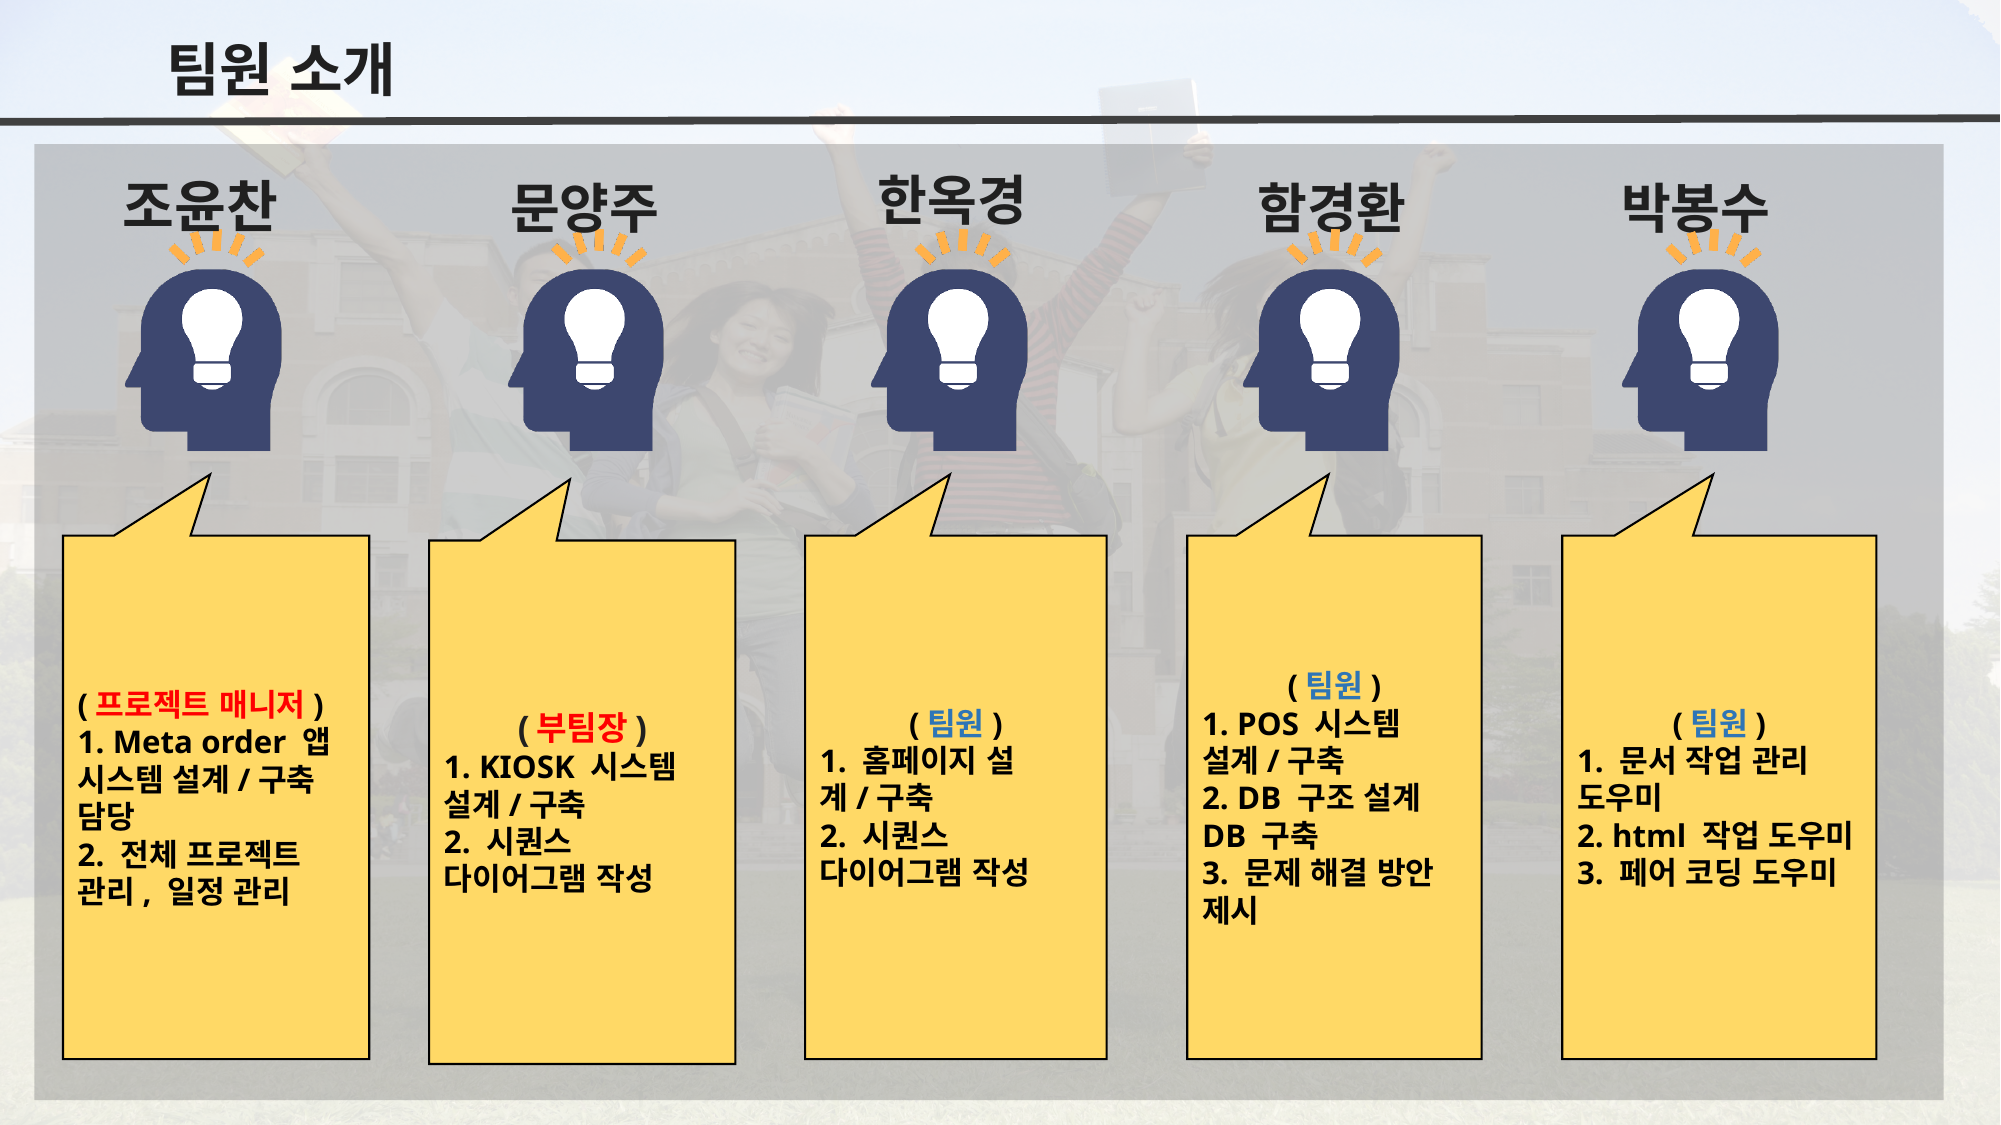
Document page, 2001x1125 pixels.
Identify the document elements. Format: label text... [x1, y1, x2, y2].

picture [80, 217, 325, 462]
text_box 문양주 [399, 157, 771, 240]
text_box 팀원 소개 [121, 21, 441, 104]
text_box (프로젝트 매니저) 1. Meta order 앱 시스템 설계/구축 담당 2. 전체 프로젝트 관리, 일정 관리 [61, 472, 371, 1061]
text_box 함경환 [1146, 157, 1510, 240]
text_box 조윤찬 [122, 157, 399, 240]
picture [463, 217, 707, 462]
picture [1198, 217, 1443, 462]
text_box (팀원) 1. 문서 작업 관리 도우미 2. html 작업 도우미 3. 페어 코딩 도우미 [1561, 472, 1878, 1061]
text_box 한옥경 [852, 149, 1052, 217]
text_box (부팀장) 1. KIOSK 시스템 설계/구축 2. 시퀀스 다이어그램 작성 [428, 477, 737, 1066]
picture [826, 217, 1071, 462]
text_box 박봉수 [1510, 157, 1882, 240]
text_box [33, 143, 1945, 1101]
text_box (팀원) 1. 홈페이지 설계/구축 2. 시퀀스 다이어그램 작성 [804, 472, 1108, 1061]
text_box (팀원) 1. POS 시스템 설계/구축 2. DB 구조 설계 DB 구축 3. 문제 해결 방안 제시 [1186, 471, 1483, 1061]
picture [1577, 217, 1822, 462]
